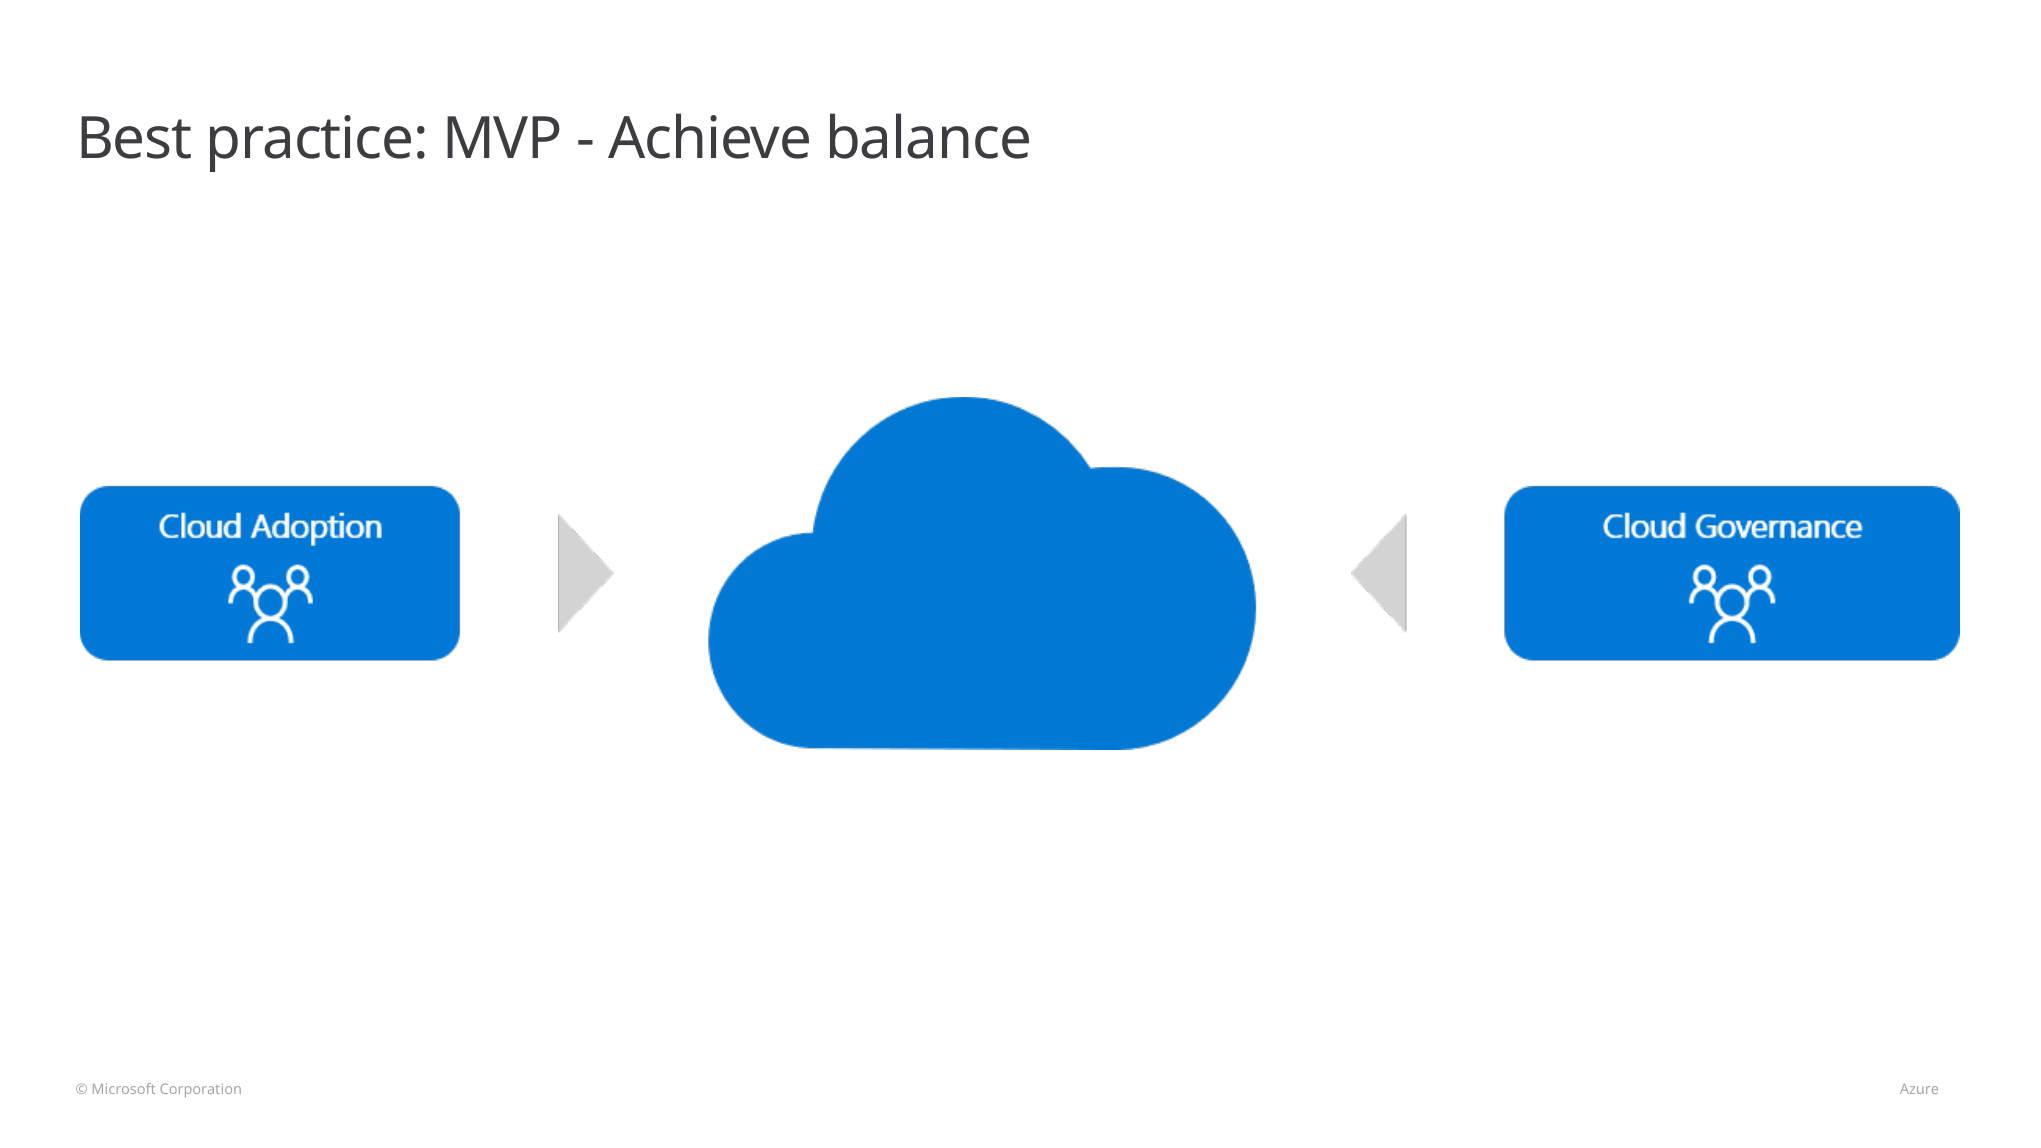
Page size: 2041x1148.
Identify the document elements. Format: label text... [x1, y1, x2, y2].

title Best practice: MVP - Achieve balance [76, 103, 1969, 172]
picture [80, 397, 1960, 750]
footer © Microsoft Corporation Azure [60, 1079, 2000, 1099]
